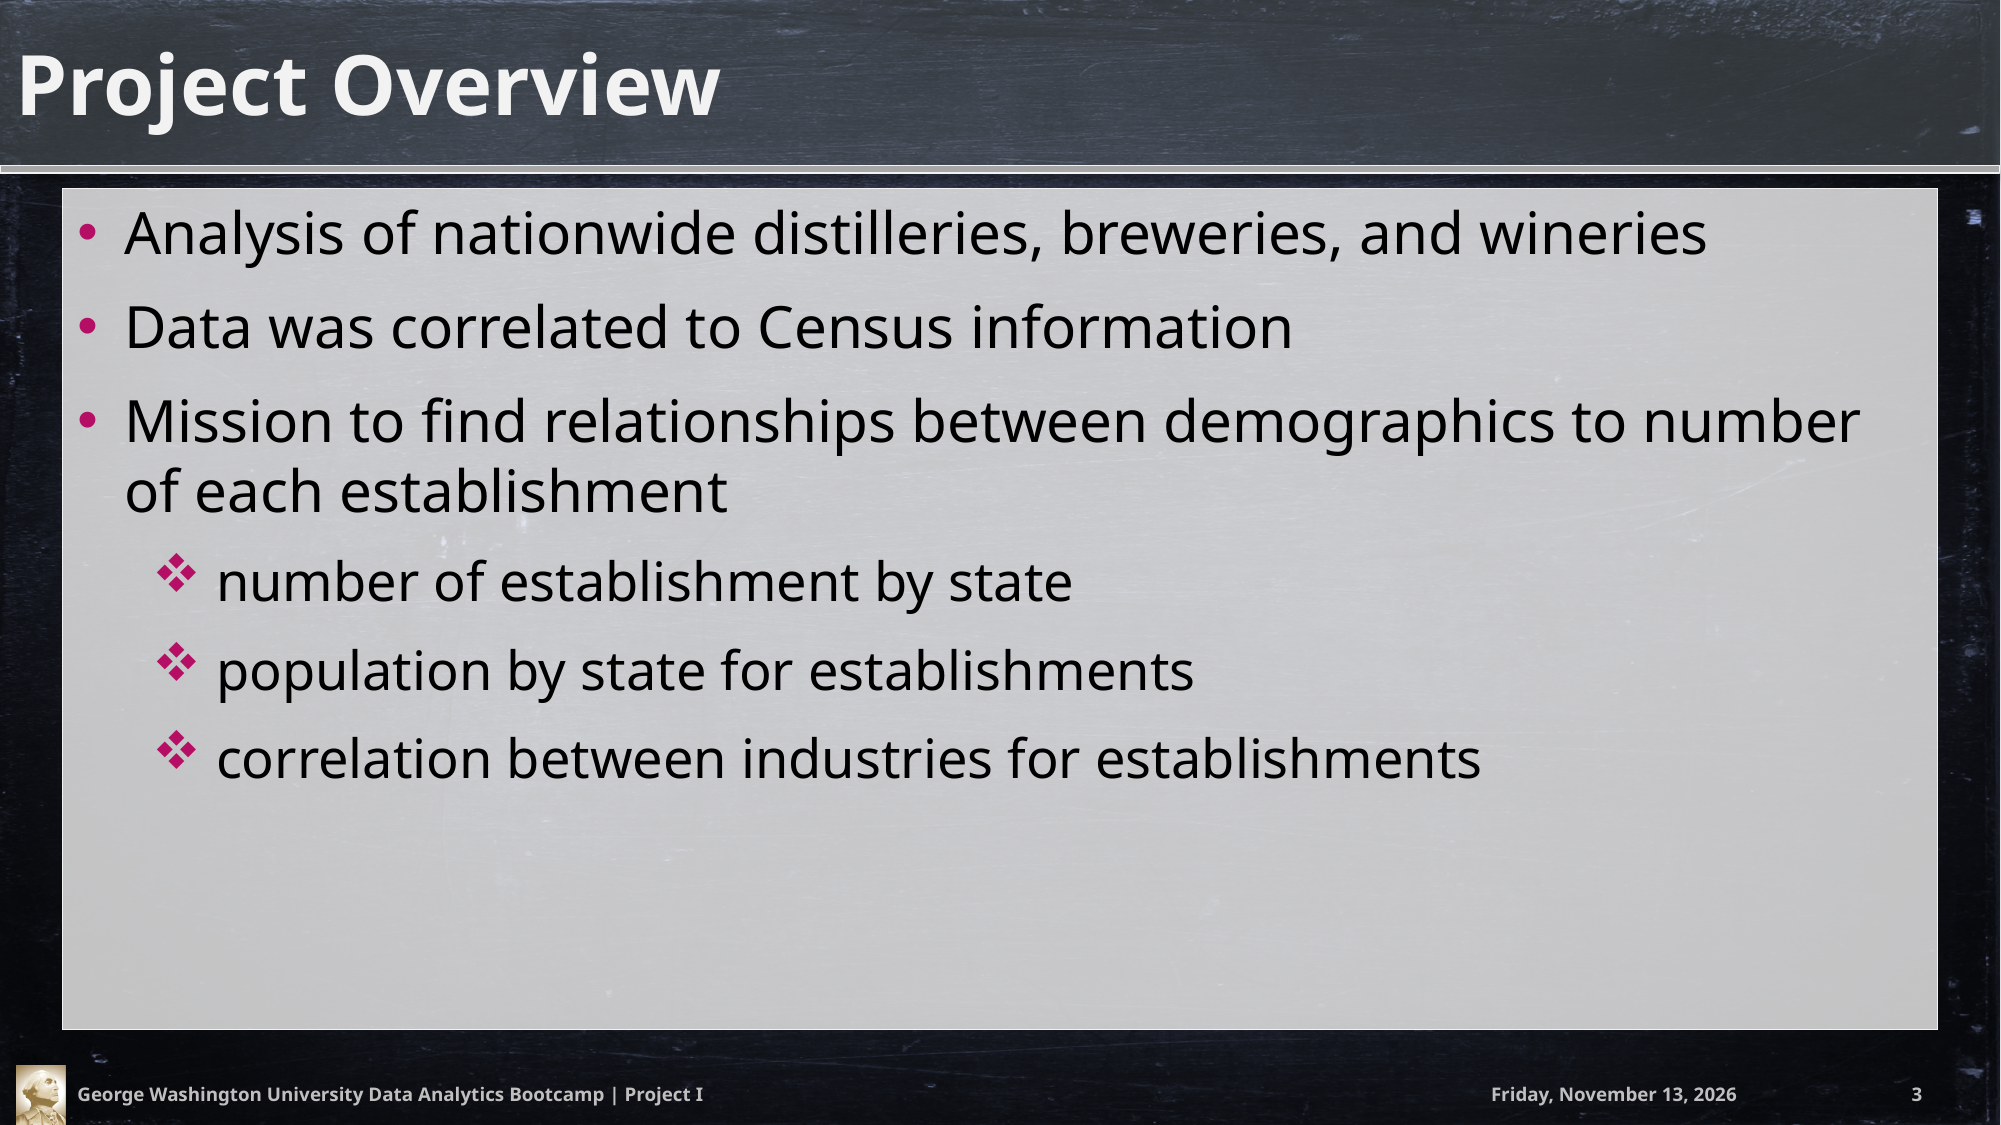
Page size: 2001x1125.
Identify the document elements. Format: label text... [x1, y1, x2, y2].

picture [16, 1065, 62, 1125]
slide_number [1337, 1065, 1752, 1125]
slide_number 3 [1847, 1065, 1938, 1125]
footer George Washington University Data Analytics Bootcamp | Project I [62, 1065, 1300, 1125]
list Analysis of nationwide distilleries, breweries, and wineries Data was correlated to Census information Mission to find relationships between demographics to number of each establishment number of establishment by state population by state for establishments correlation between industries for establishments [62, 188, 1938, 1030]
title Project Overview [0, 0, 2000, 166]
